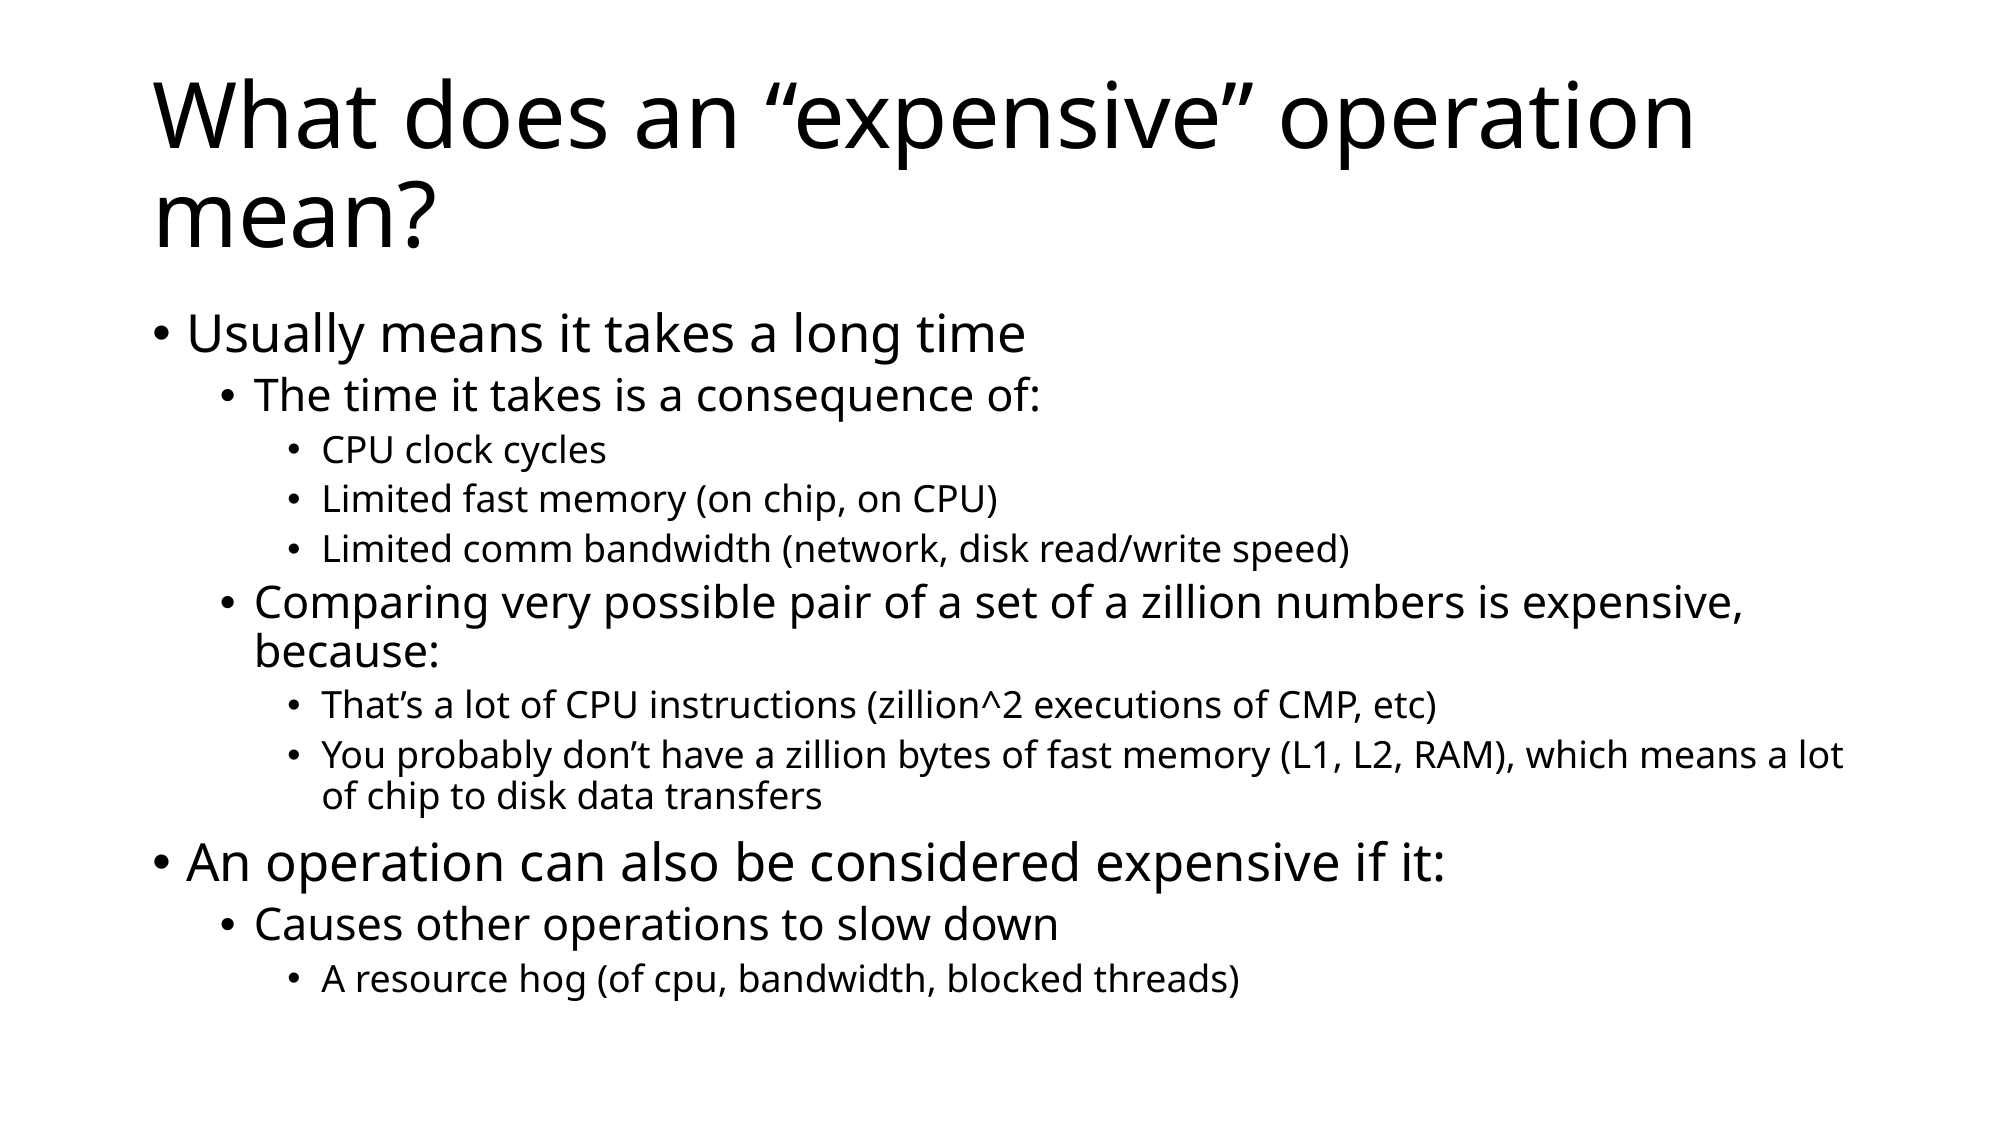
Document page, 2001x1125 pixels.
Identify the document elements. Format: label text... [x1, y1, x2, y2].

list Usually means it takes a long time The time it takes is a consequence of: CPU clock cycles Limited fast memory (on chip, on CPU) Limited comm bandwidth (network, disk read/write speed) Comparing very possible pair of a set of a zillion numbers is expensive, because: That’s a lot of CPU instructions (zillion^2 executions of CMP, etc) You probably don’t have a zillion bytes of fast memory (L1, L2, RAM), which means a lot of chip to disk data transfers An operation can also be considered expensive if it: Causes other operations to slow down A resource hog (of cpu, bandwidth, blocked threads) [137, 299, 1863, 1014]
title What does an “expensive” operation mean? [137, 59, 1863, 278]
